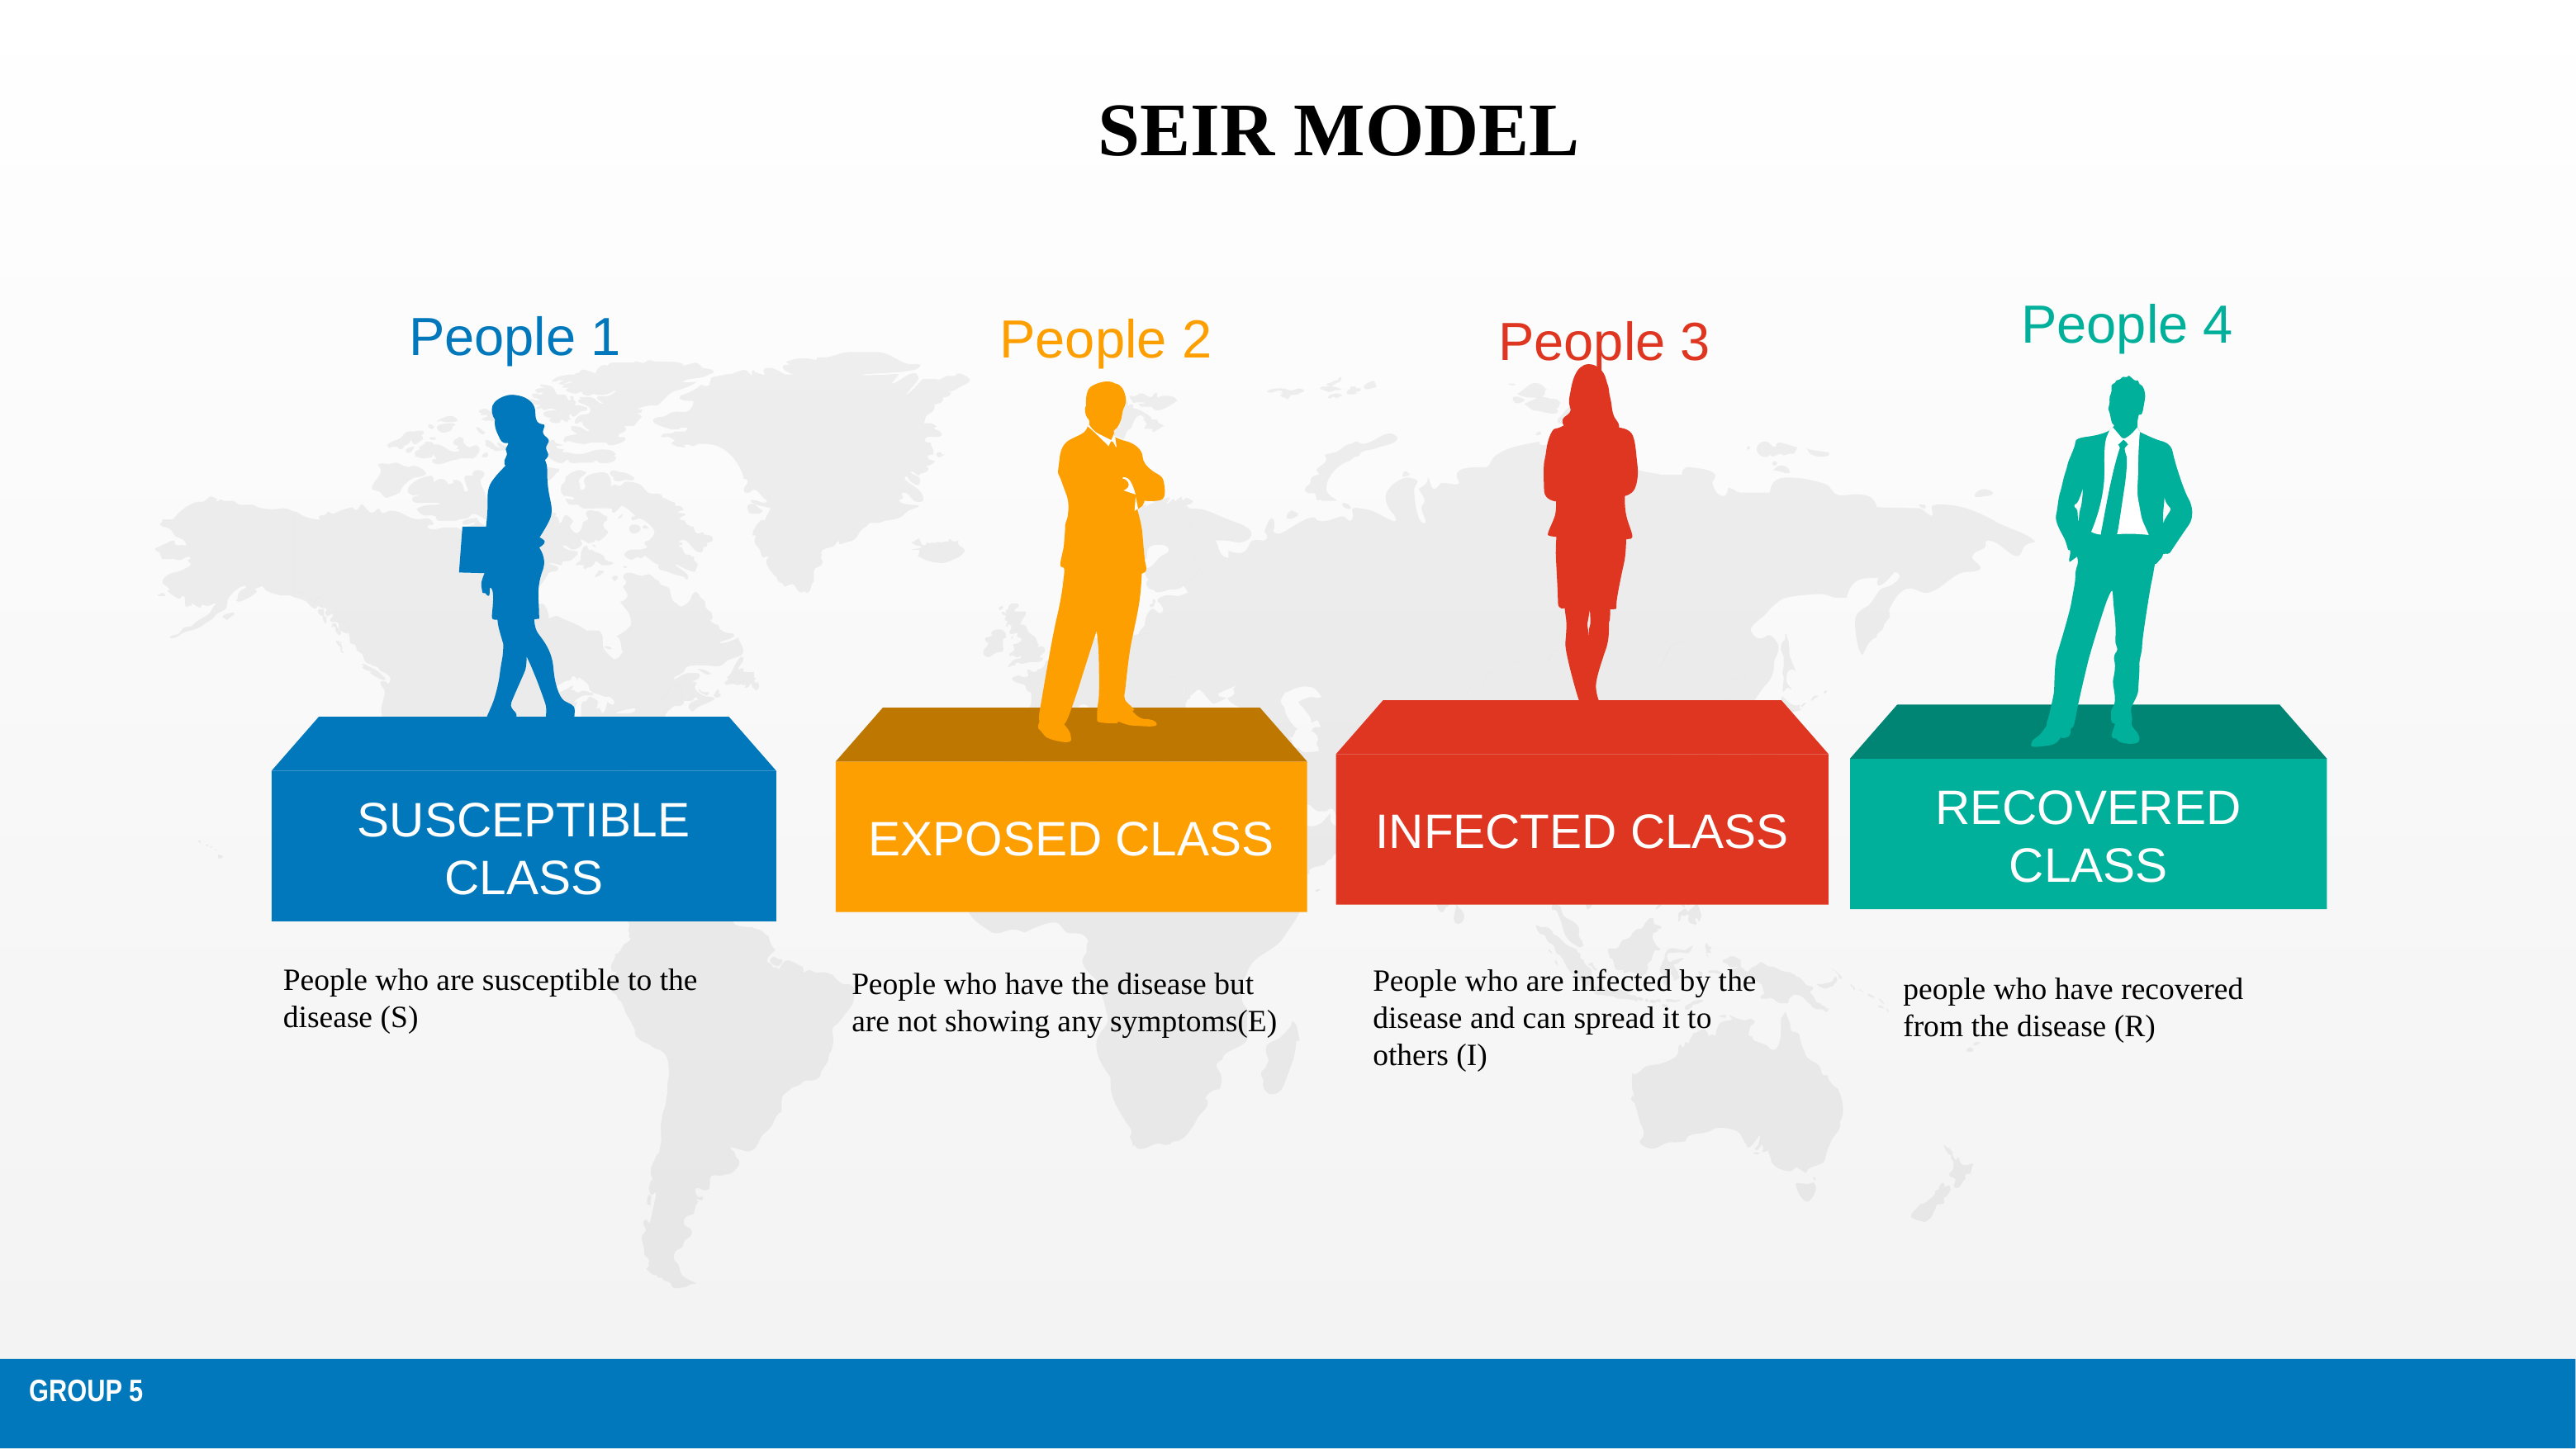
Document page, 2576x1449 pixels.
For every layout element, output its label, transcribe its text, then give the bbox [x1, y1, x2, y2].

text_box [1037, 379, 1167, 743]
text_box People 4 [2009, 283, 2246, 360]
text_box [835, 707, 1307, 912]
text_box people who have recovered from the disease (R) [2036, 962, 2329, 1049]
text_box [154, 352, 2036, 1289]
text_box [458, 388, 575, 746]
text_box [1335, 700, 1829, 905]
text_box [2031, 373, 2194, 749]
text_box People 1 [396, 296, 633, 352]
text_box SEIR MODEL [835, 73, 1843, 178]
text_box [271, 717, 776, 921]
text_box People 3 [1486, 301, 1724, 352]
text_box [0, 1358, 2576, 1449]
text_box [1543, 364, 1639, 746]
text_box People 2 [987, 298, 1225, 352]
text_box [1849, 704, 2327, 909]
